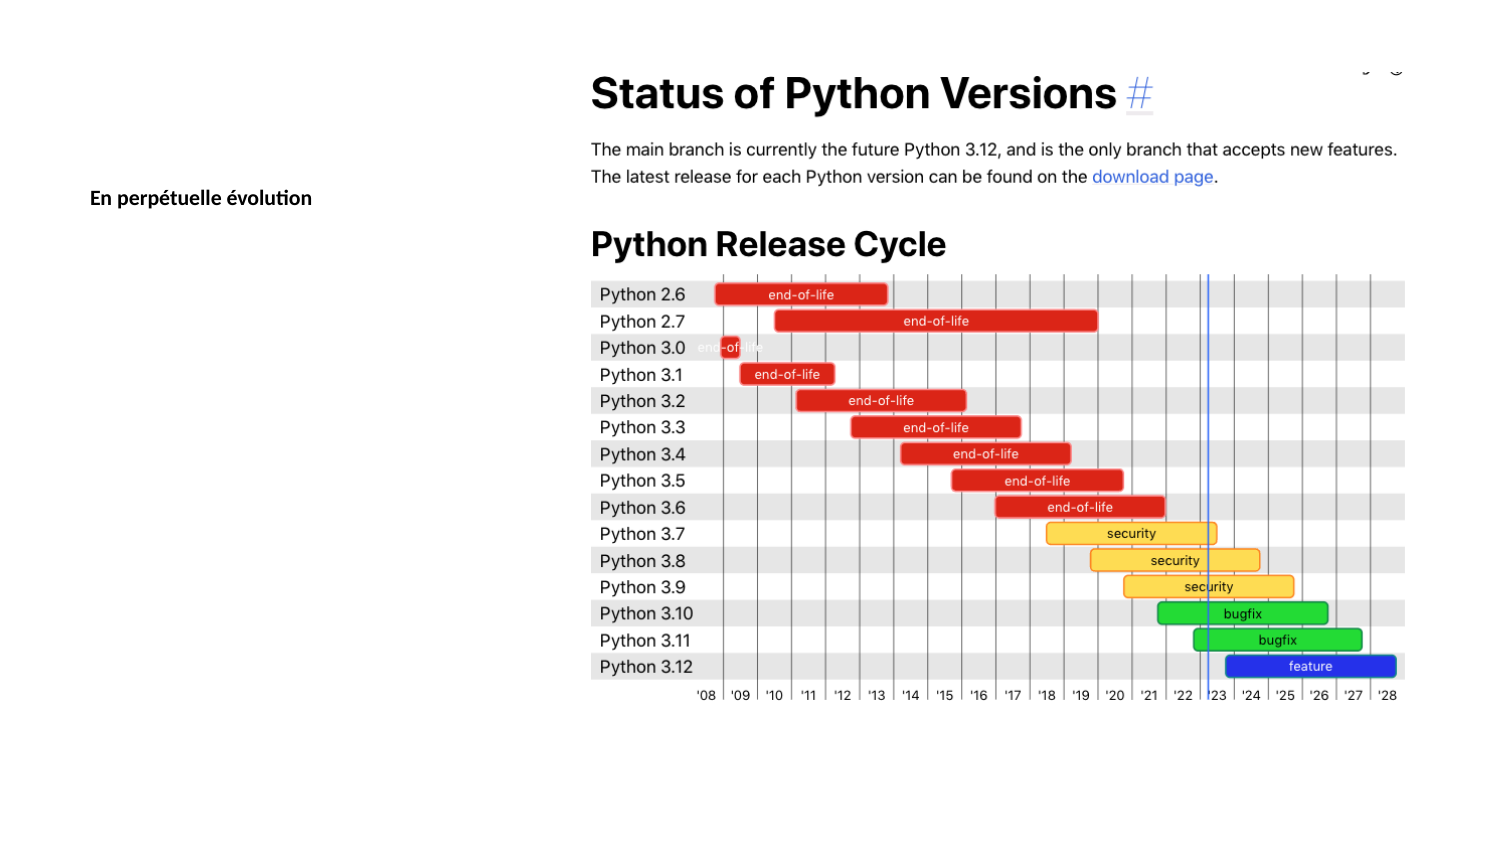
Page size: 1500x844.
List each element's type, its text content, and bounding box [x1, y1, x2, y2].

list En perpétuelle évolution [75, 176, 569, 754]
picture [585, 72, 1424, 713]
